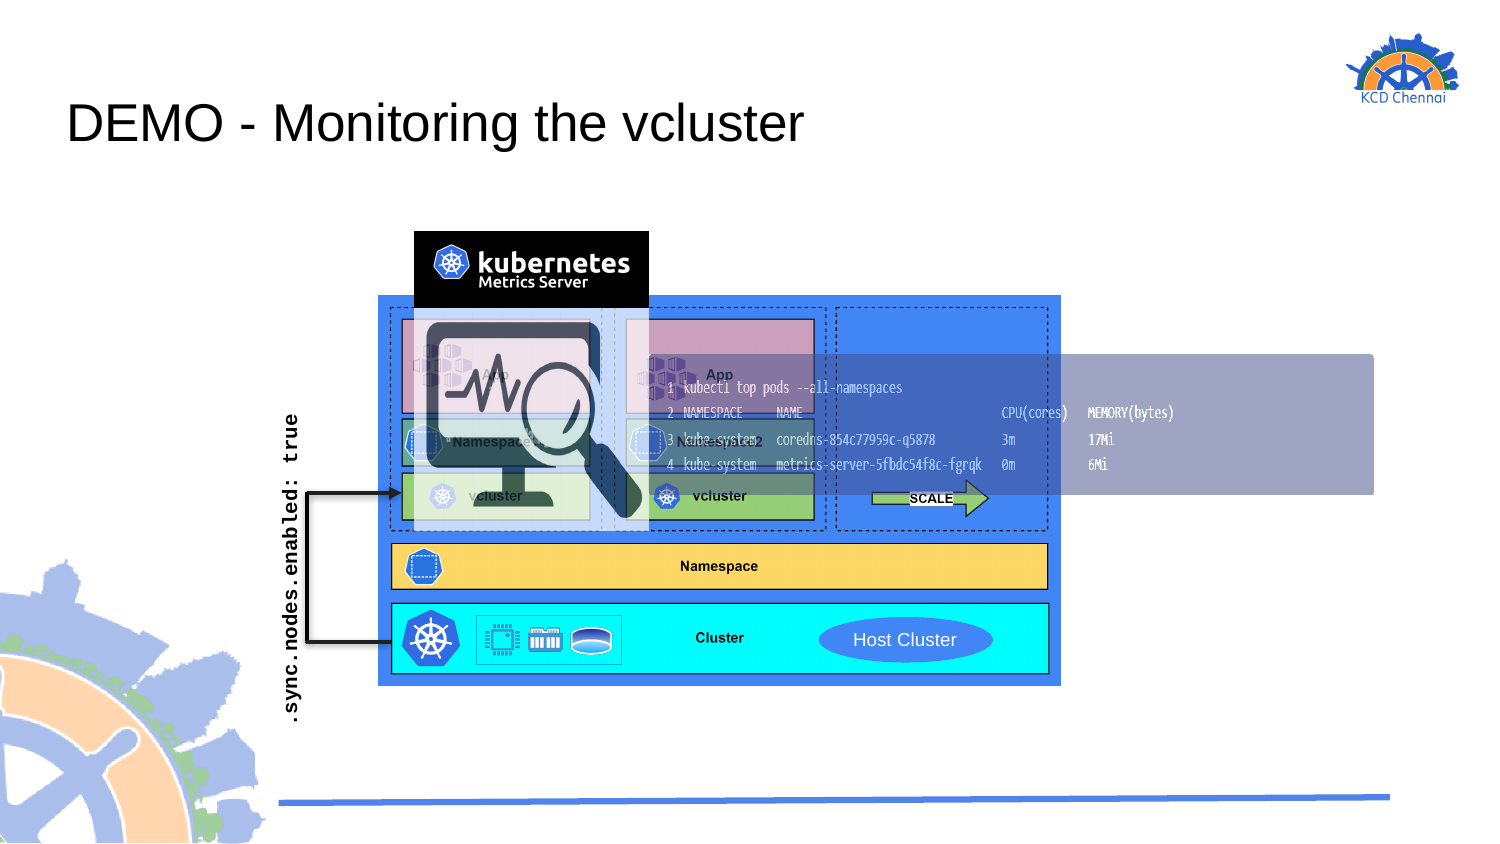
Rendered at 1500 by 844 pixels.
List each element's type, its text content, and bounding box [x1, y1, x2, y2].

picture [1345, 15, 1460, 130]
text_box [305, 491, 402, 644]
text_box .sync.nodes.enabled: true [268, 393, 309, 742]
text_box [377, 294, 408, 497]
picture [0, 472, 279, 844]
title DEMO - Monitoring the vcluster [51, 72, 1449, 167]
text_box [413, 231, 1375, 532]
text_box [377, 531, 1061, 686]
